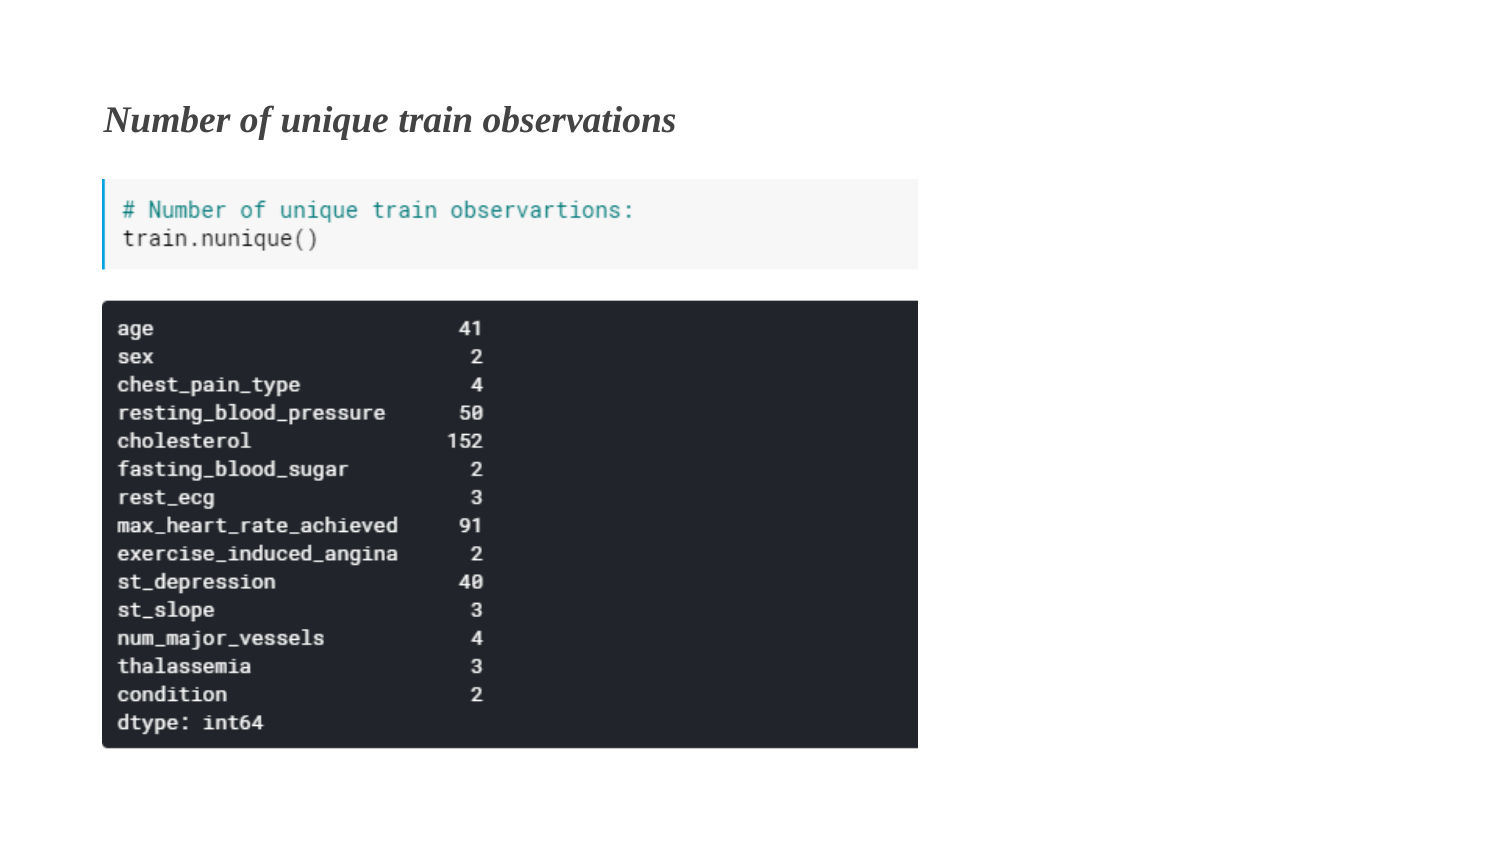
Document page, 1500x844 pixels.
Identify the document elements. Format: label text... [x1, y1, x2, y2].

title Number of unique train observations [88, 72, 1487, 167]
picture [101, 179, 918, 750]
